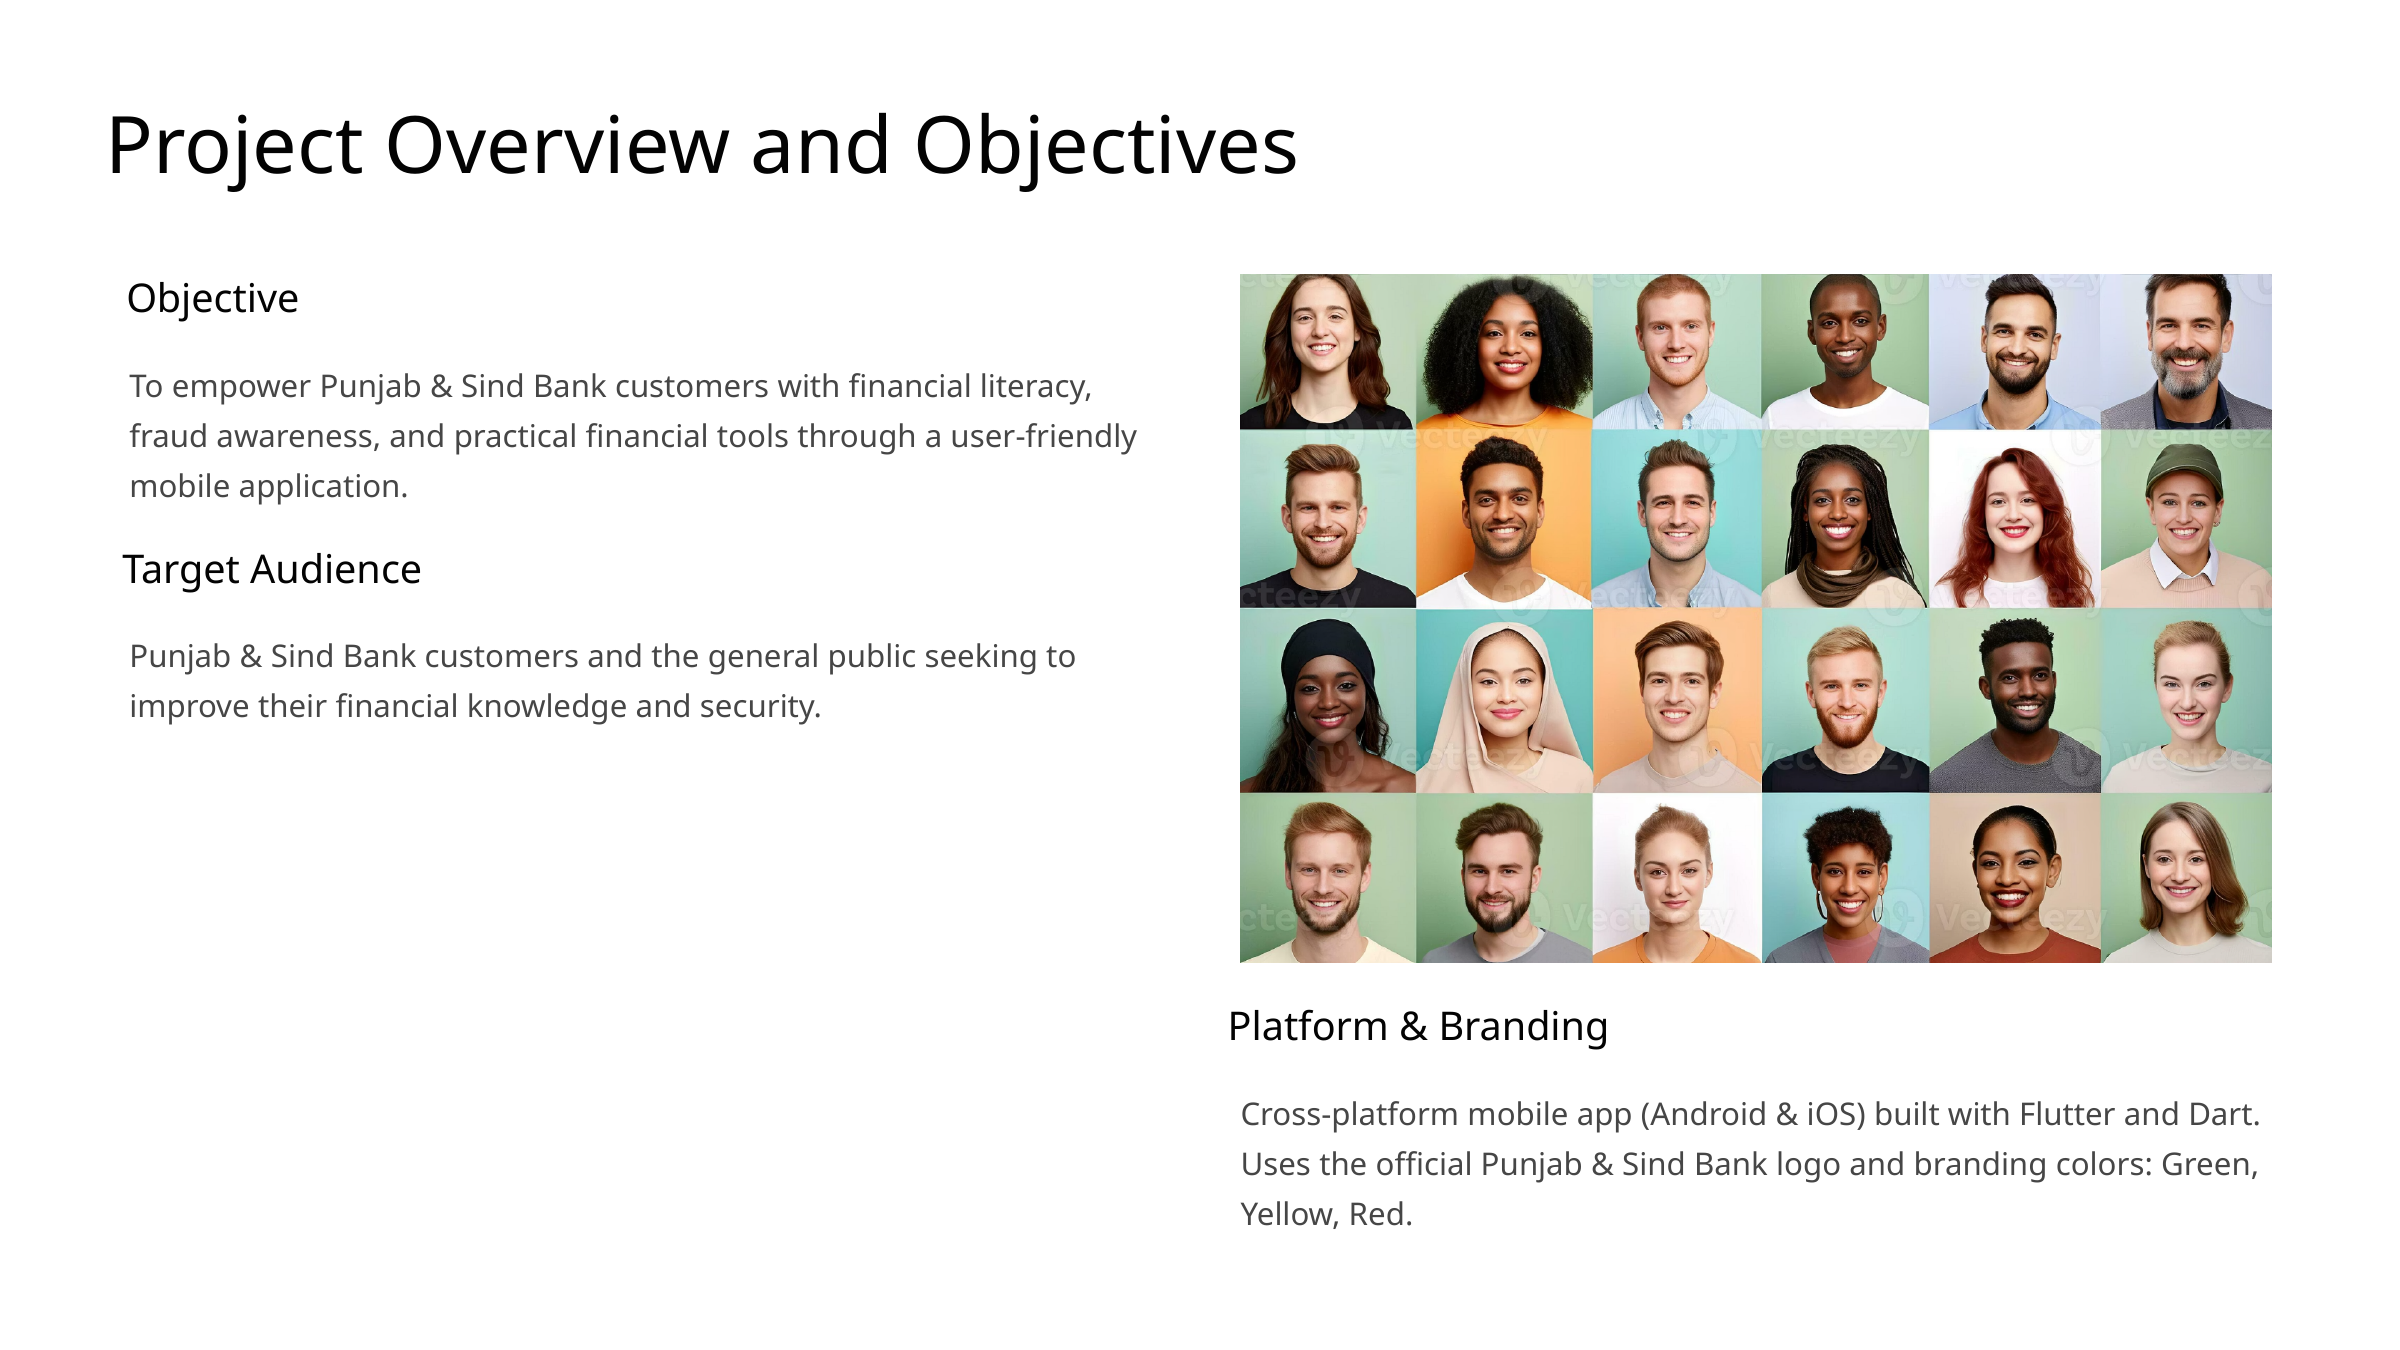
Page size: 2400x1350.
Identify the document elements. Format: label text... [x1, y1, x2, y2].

text_box Punjab & Sind Bank customers and the general public seeking to improve their financial knowledge and security. [129, 624, 1161, 725]
text_box Cross-platform mobile app (Android & iOS) built with Flutter and Dart. Uses the official Punjab & Sind Bank logo and branding colors: Green, Yellow, Red. [1240, 1081, 2272, 1232]
picture [1240, 274, 2273, 963]
text_box Project Overview and Objectives [105, 88, 1300, 189]
text_box Platform & Branding [1227, 998, 1610, 1049]
text_box Target Audience [122, 541, 423, 592]
text_box Objective [126, 270, 300, 321]
text_box To empower Punjab & Sind Bank customers with financial literacy, fraud awareness, and practical financial tools through a user-friendly mobile application. [129, 353, 1161, 504]
